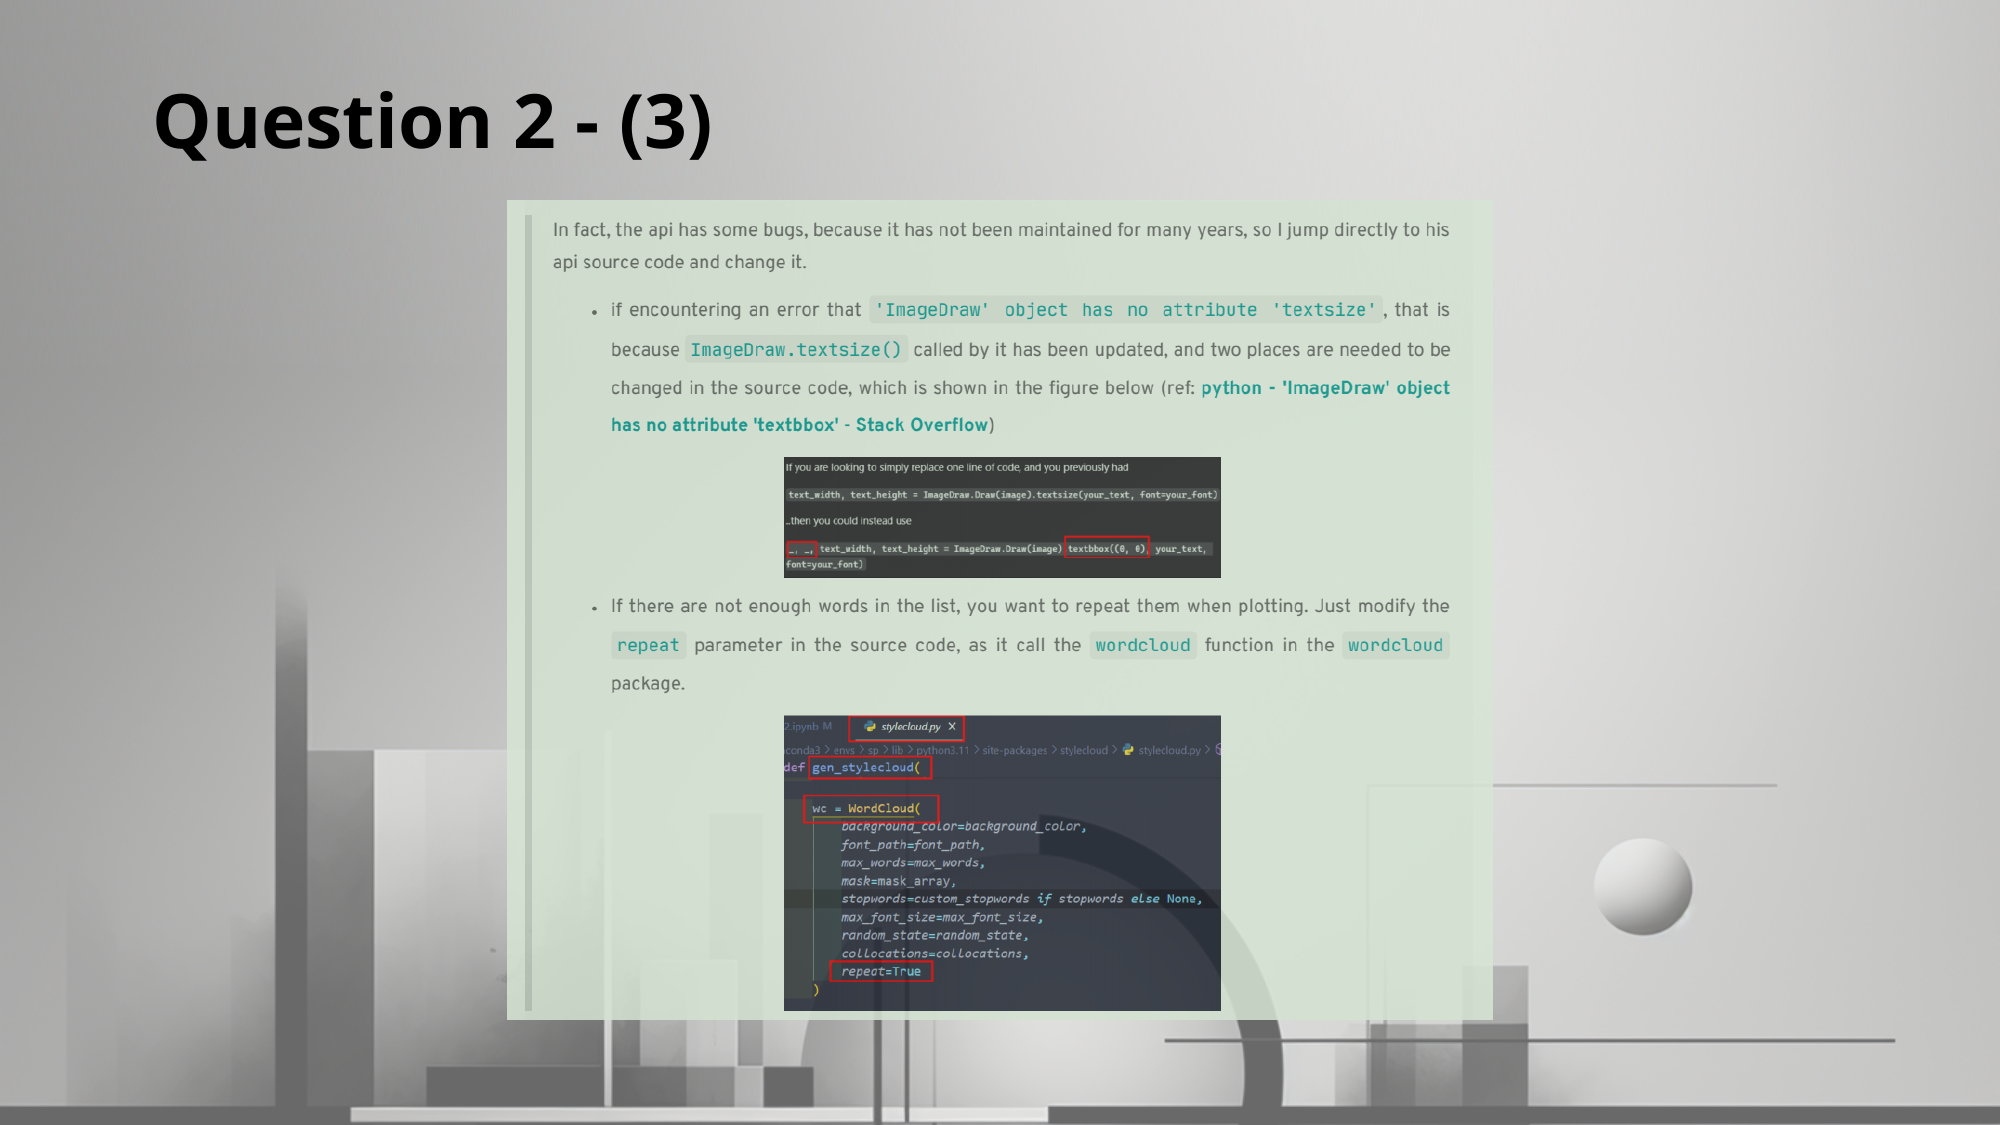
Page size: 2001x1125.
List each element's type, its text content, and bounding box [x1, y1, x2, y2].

picture [506, 199, 1494, 1021]
text_box Question 2 - (3) [137, 66, 1763, 172]
